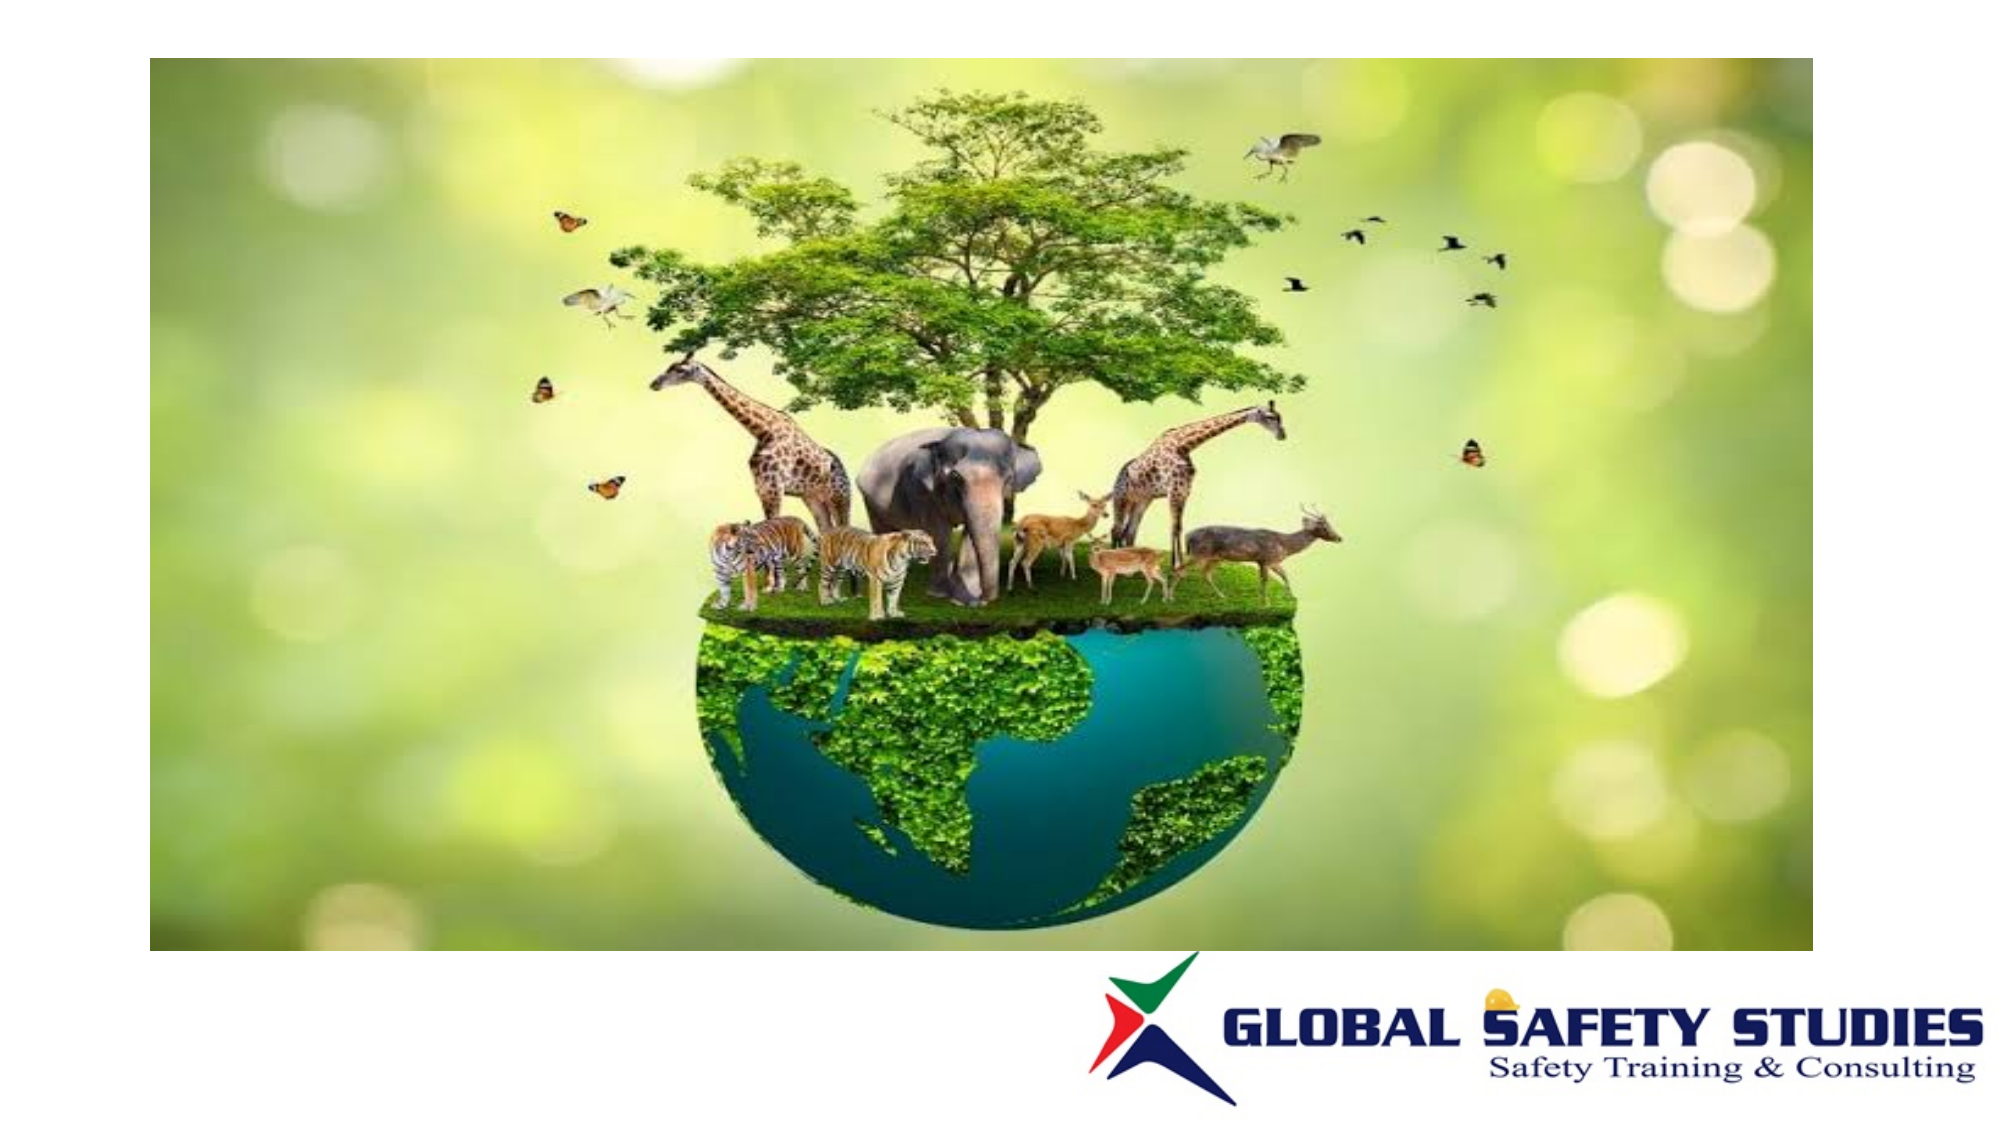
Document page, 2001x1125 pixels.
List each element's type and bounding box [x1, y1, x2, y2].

picture [149, 58, 2000, 1125]
